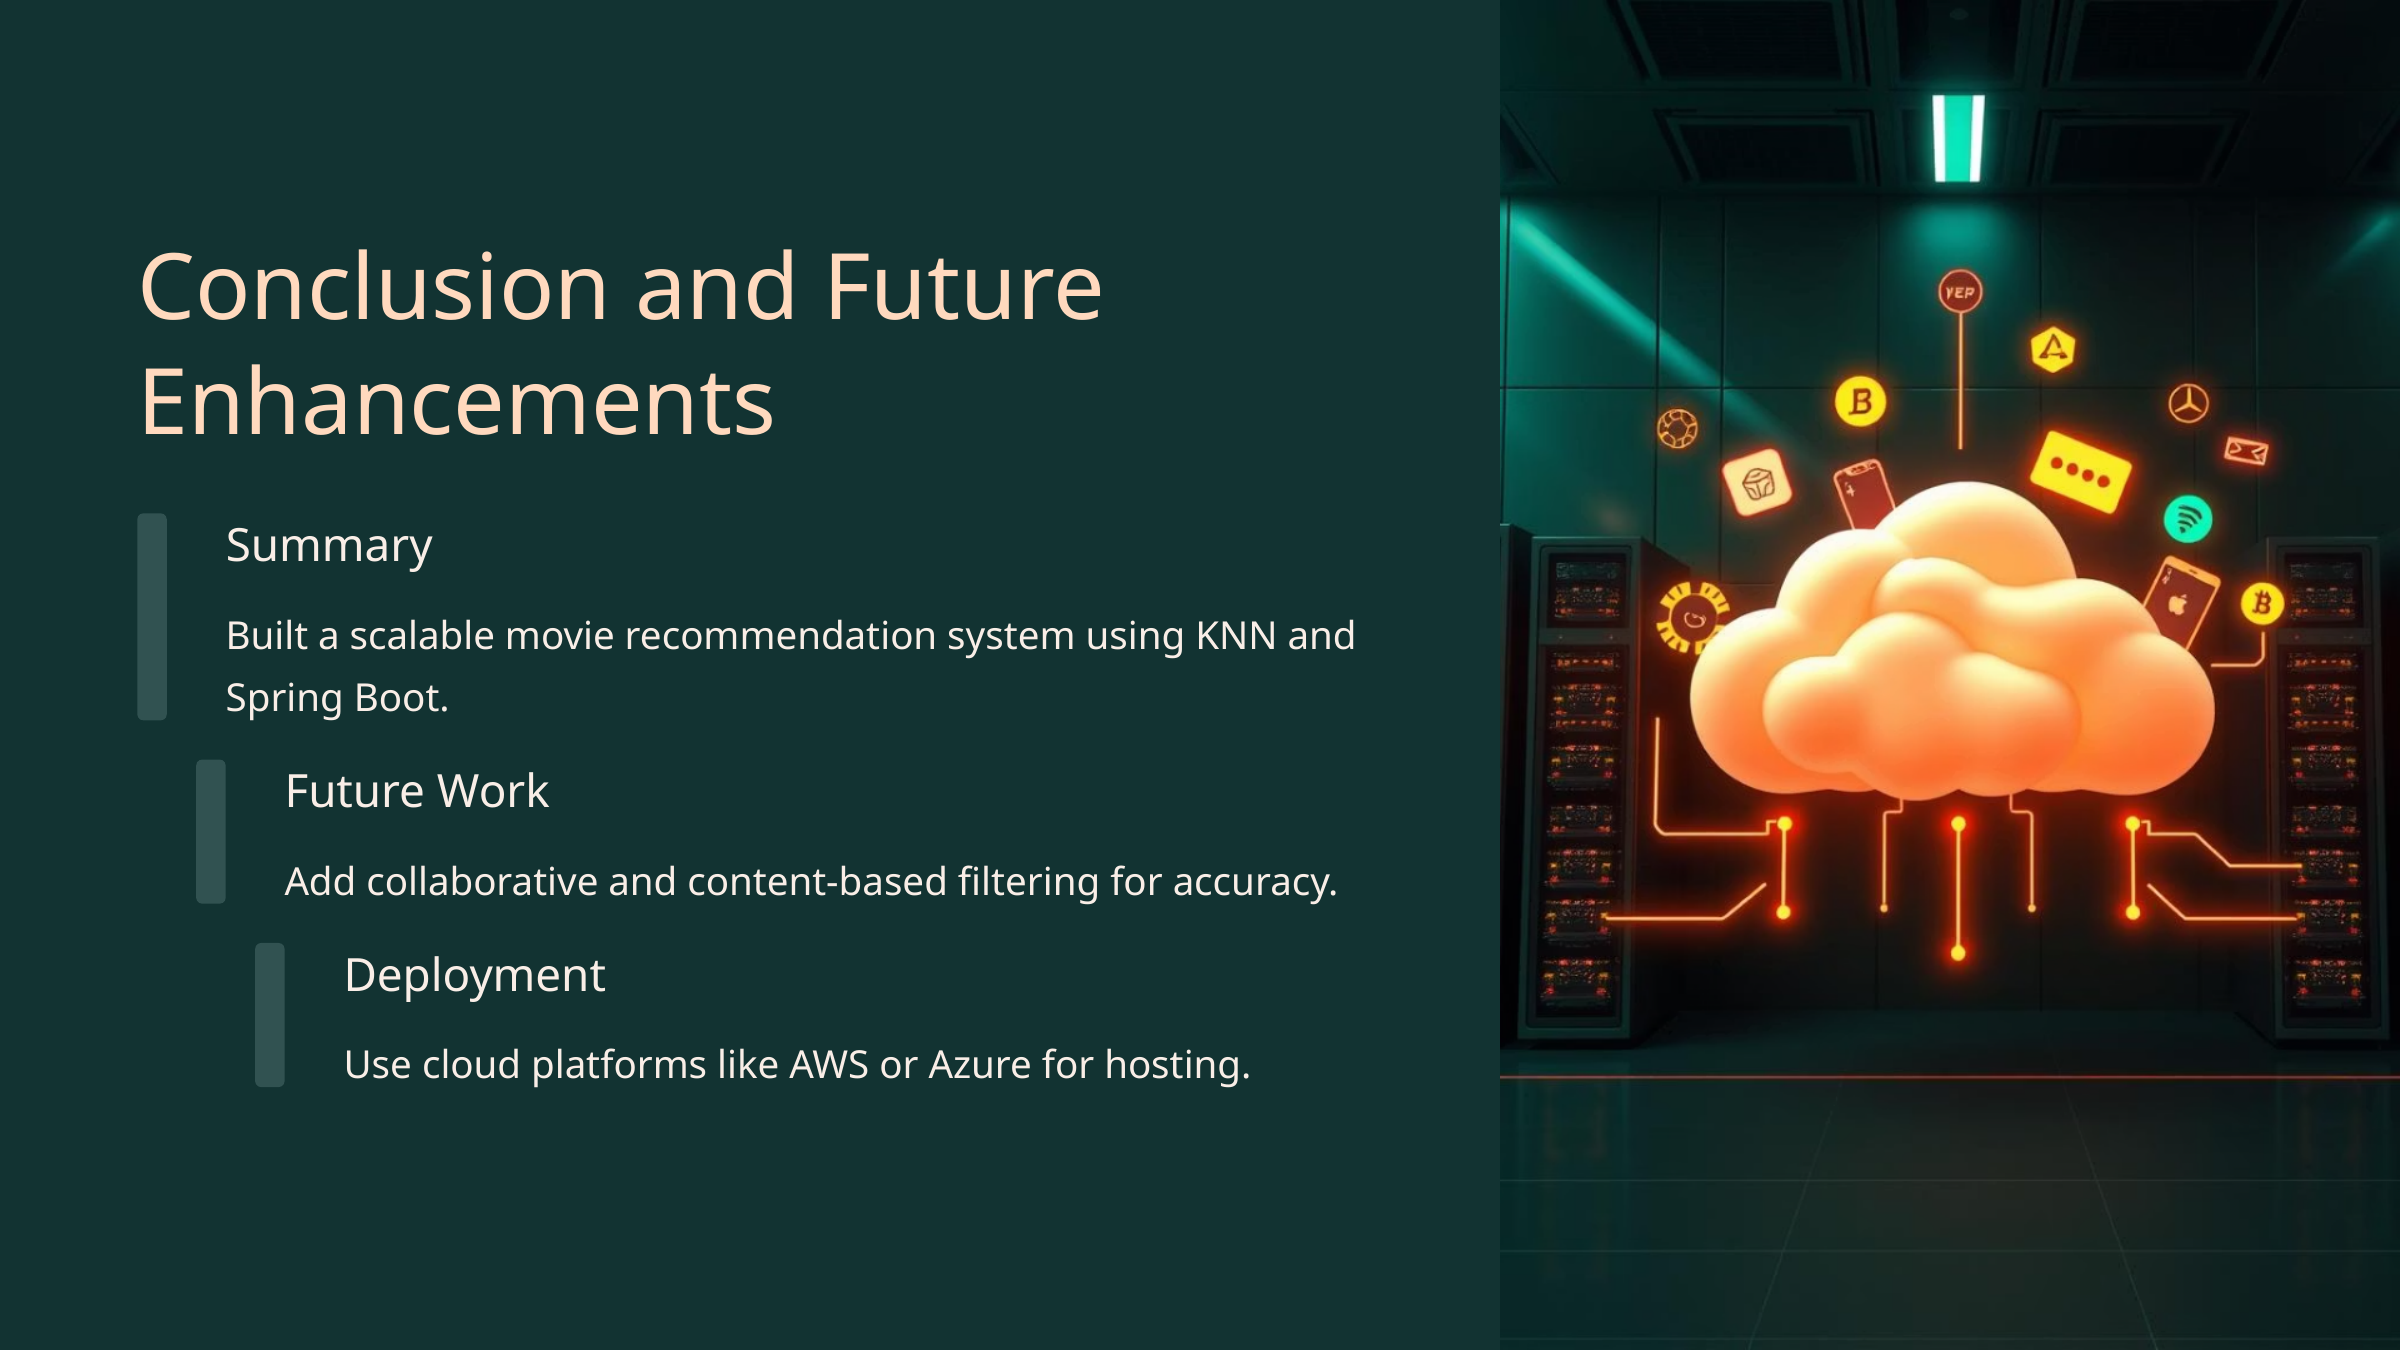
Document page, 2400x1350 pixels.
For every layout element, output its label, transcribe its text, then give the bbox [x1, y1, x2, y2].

text_box Conclusion and Future Enhancements [137, 223, 1363, 455]
text_box [196, 759, 226, 904]
text_box Future Work [284, 759, 747, 818]
text_box [137, 513, 167, 721]
picture [1499, 0, 2400, 1350]
text_box Built a scalable movie recommendation system using KNN and Spring Boot. [225, 594, 1363, 721]
text_box Use cloud platforms like AWS or Azure for hosting. [343, 1024, 1363, 1088]
text_box Summary [225, 513, 688, 572]
text_box Add collaborative and content-based filtering for accuracy. [284, 840, 1363, 904]
text_box [255, 942, 285, 1088]
text_box Deployment [343, 942, 806, 1001]
